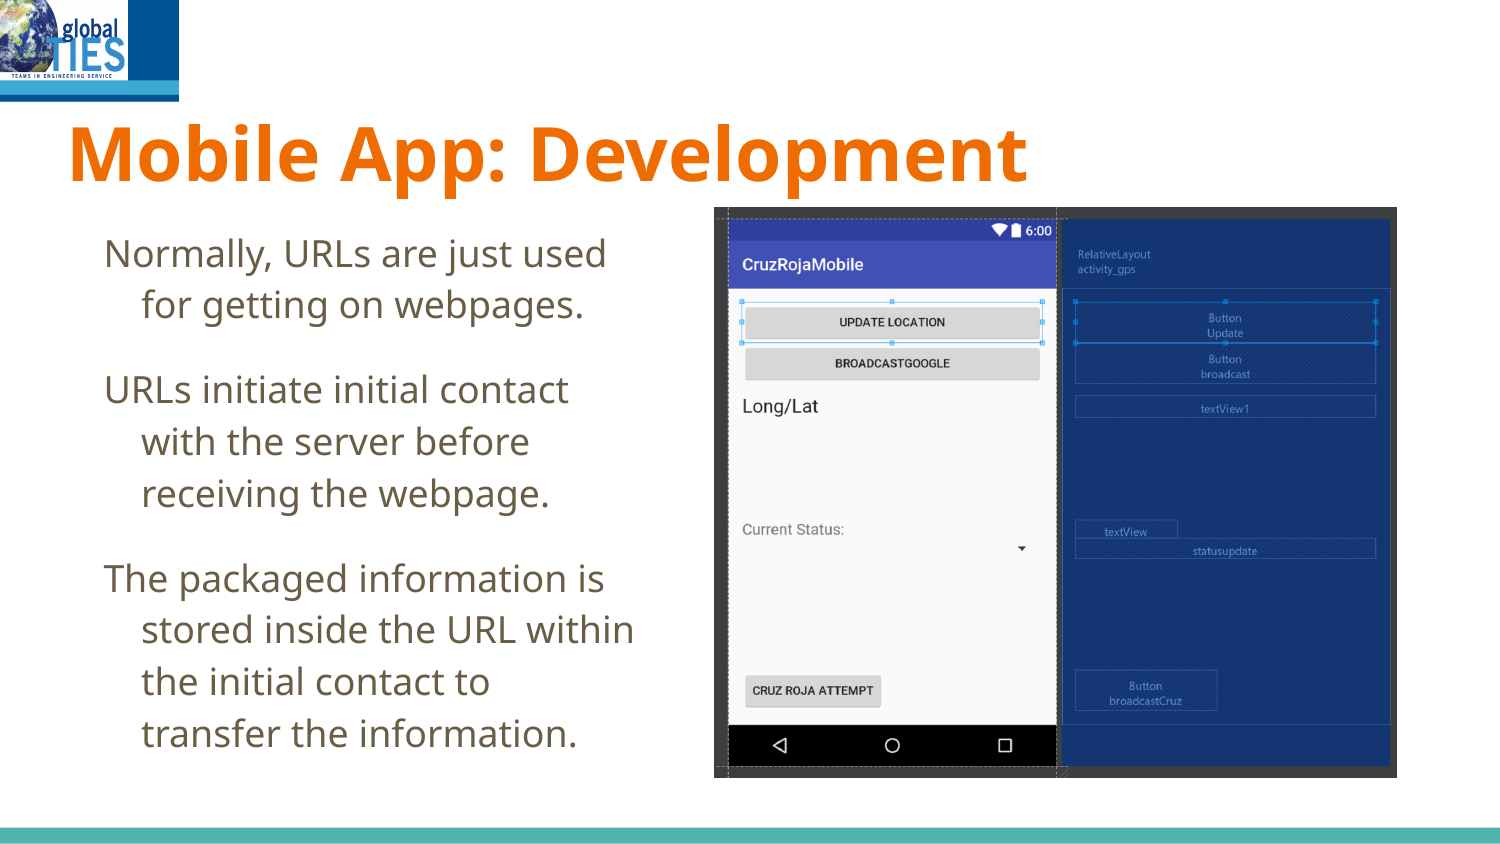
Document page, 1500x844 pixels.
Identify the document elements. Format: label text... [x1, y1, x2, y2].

picture [714, 207, 1398, 778]
title Mobile App: Development [51, 91, 1449, 208]
list Normally, URLs are just used for getting on webpages. URLs initiate initial contact with the server before receiving the webpage. The packaged information is stored inside the URL within the initial contact to transfer the information. [51, 207, 653, 750]
picture [0, 0, 179, 102]
